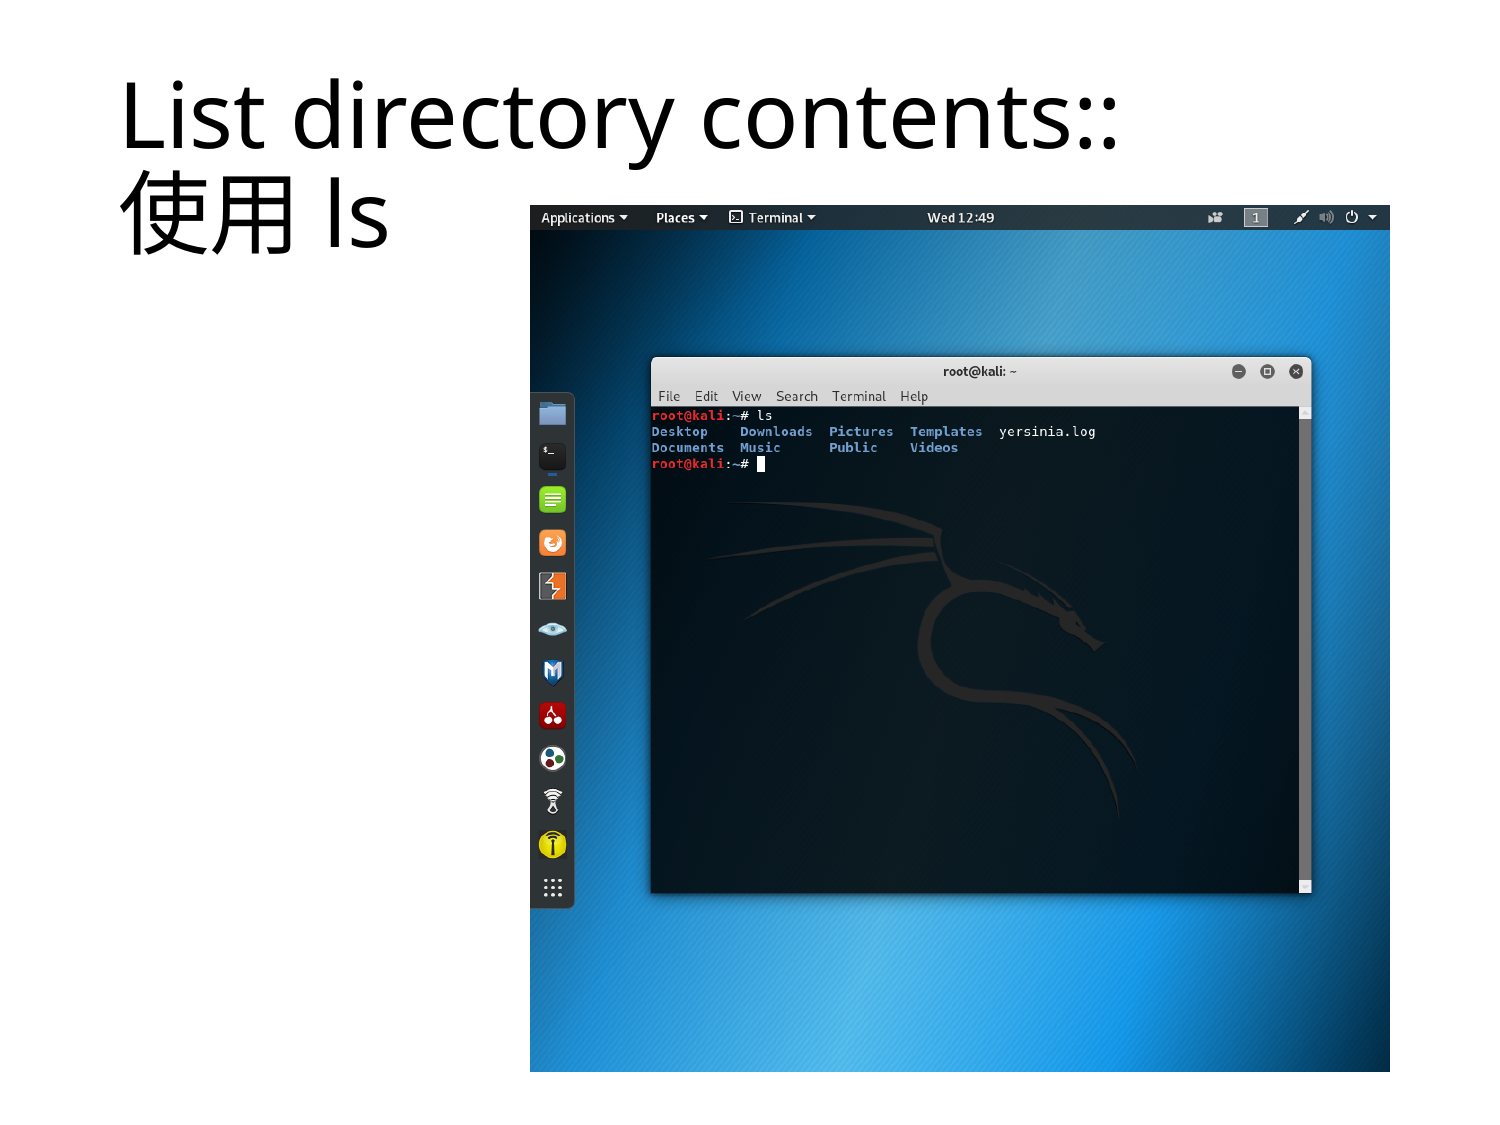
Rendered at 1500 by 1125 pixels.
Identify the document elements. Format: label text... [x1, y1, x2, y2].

title List directory contents:: 使用ls [103, 59, 1397, 278]
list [530, 205, 1390, 1072]
